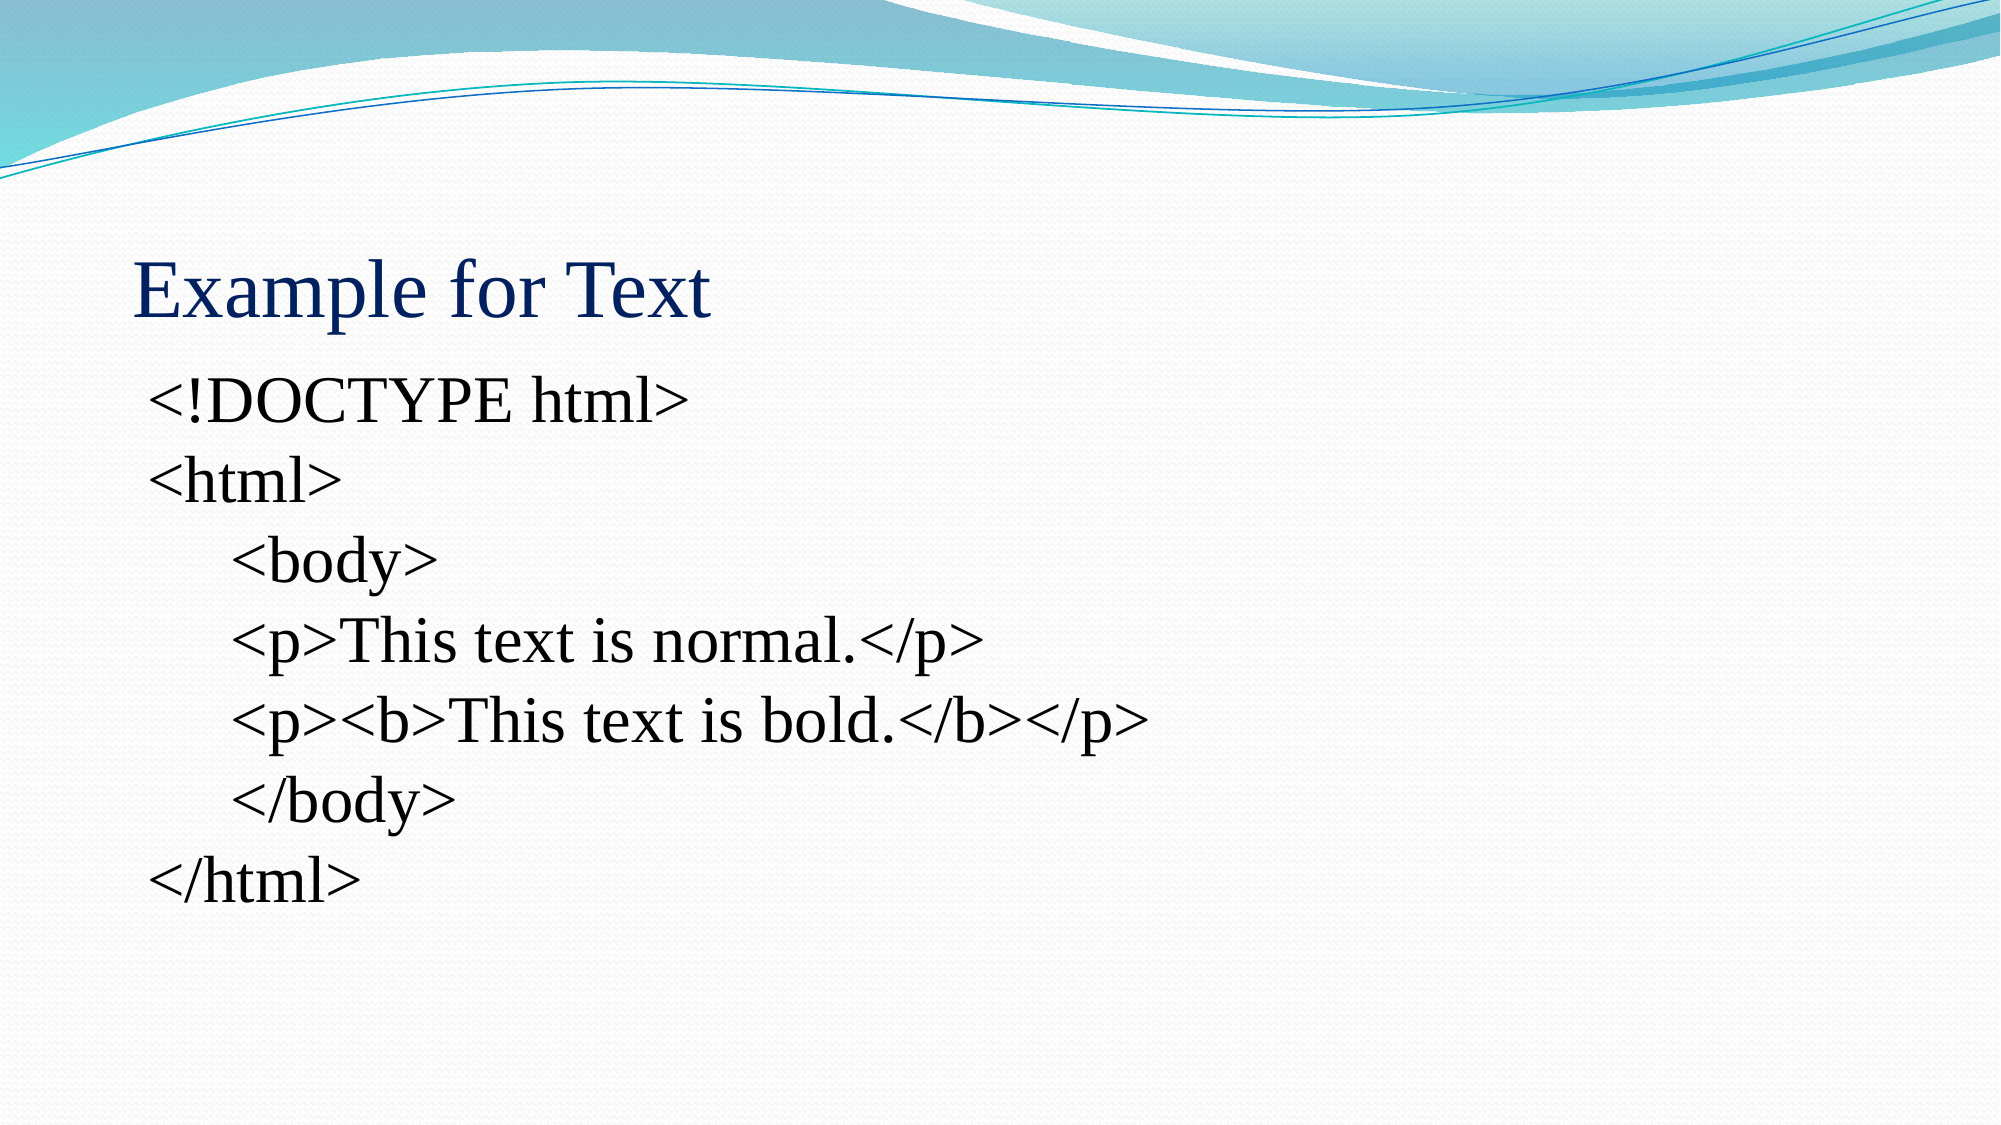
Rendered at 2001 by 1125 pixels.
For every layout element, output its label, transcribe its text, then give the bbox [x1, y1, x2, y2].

text_box <!DOCTYPE html> <html> <body> <p>This text is normal.</p> <p><b>This text is bold.</b></p> </body> </html> [132, 348, 1436, 923]
title Example for Text [132, 207, 1595, 335]
